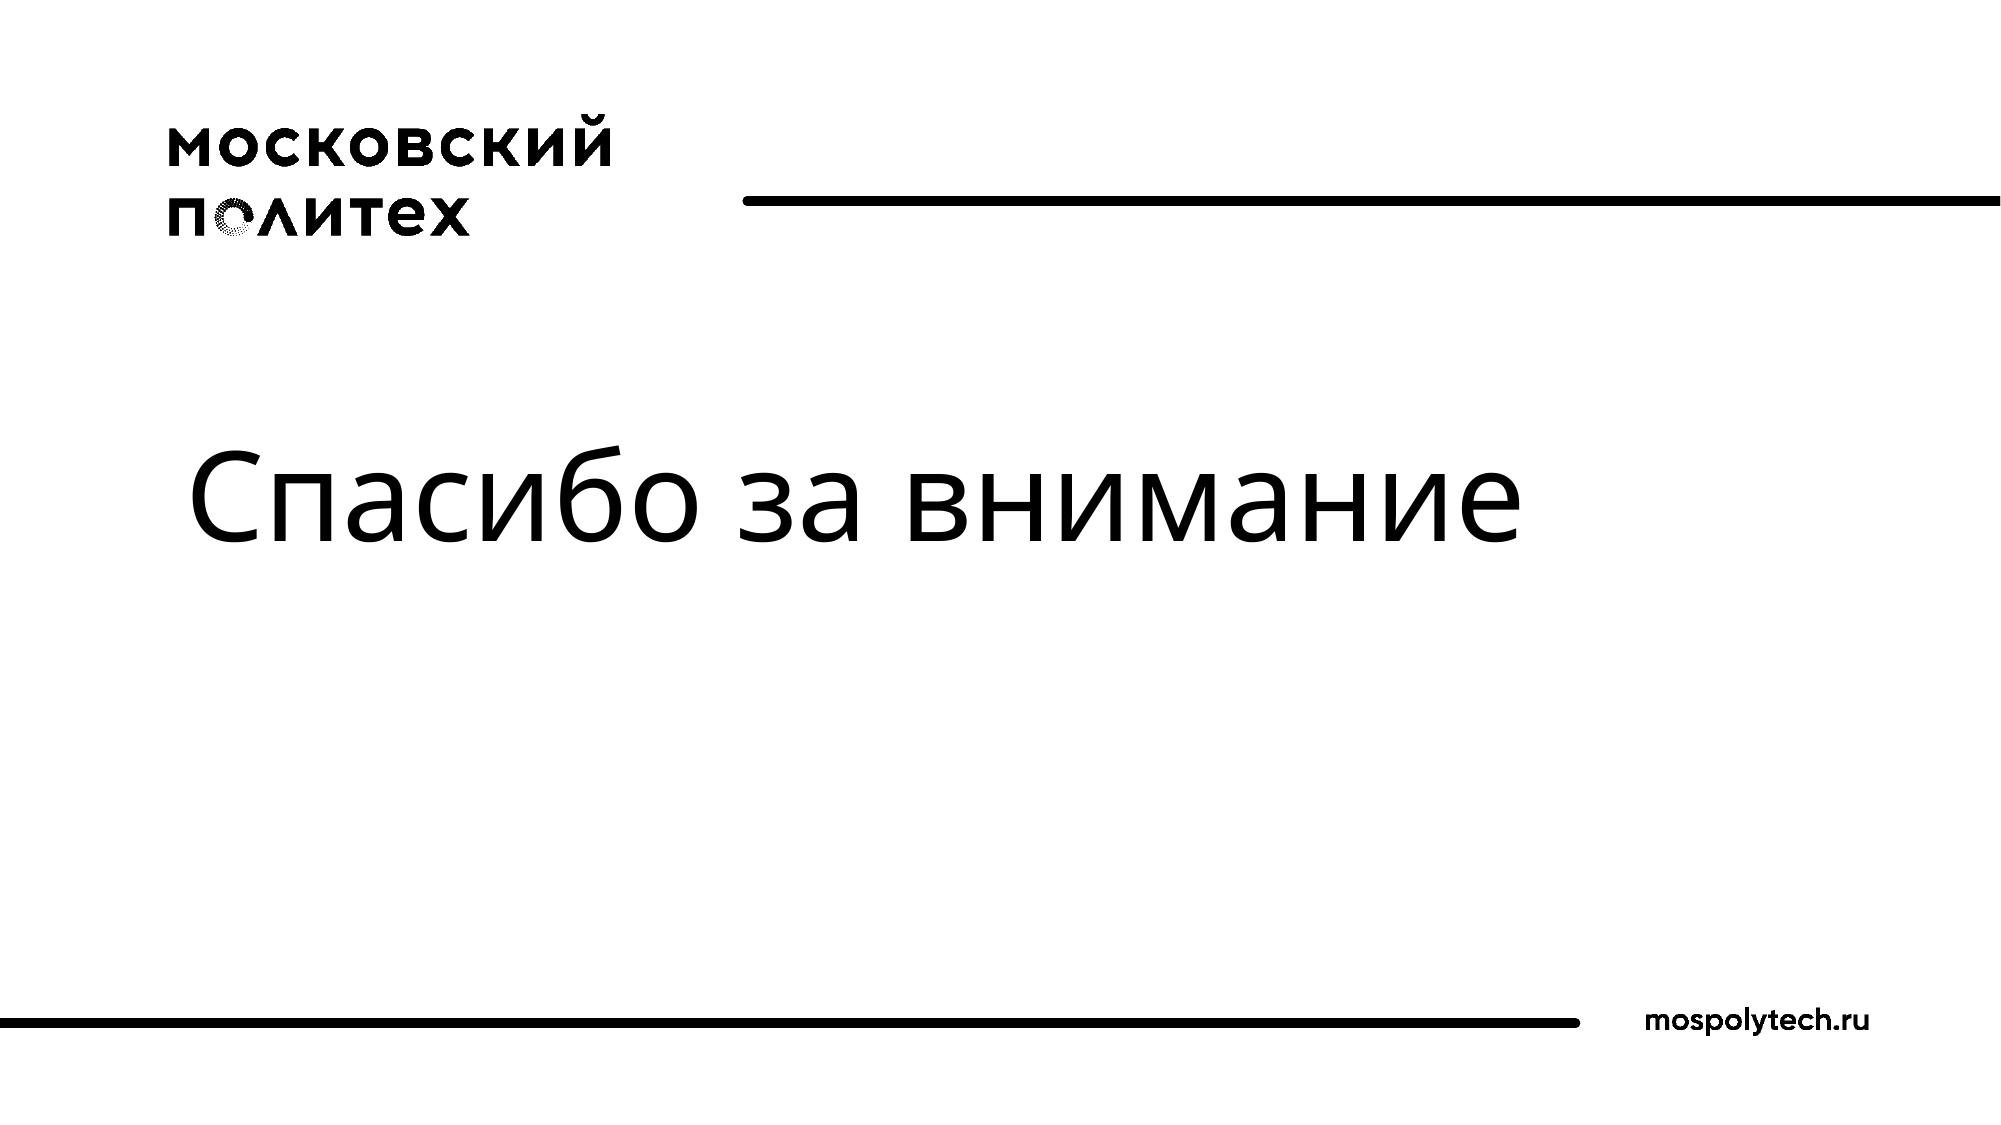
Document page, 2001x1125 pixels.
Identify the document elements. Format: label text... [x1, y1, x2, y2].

picture [1530, 892, 2000, 1125]
title Спасибо за внимание [170, 328, 1826, 576]
picture [139, 0, 633, 333]
